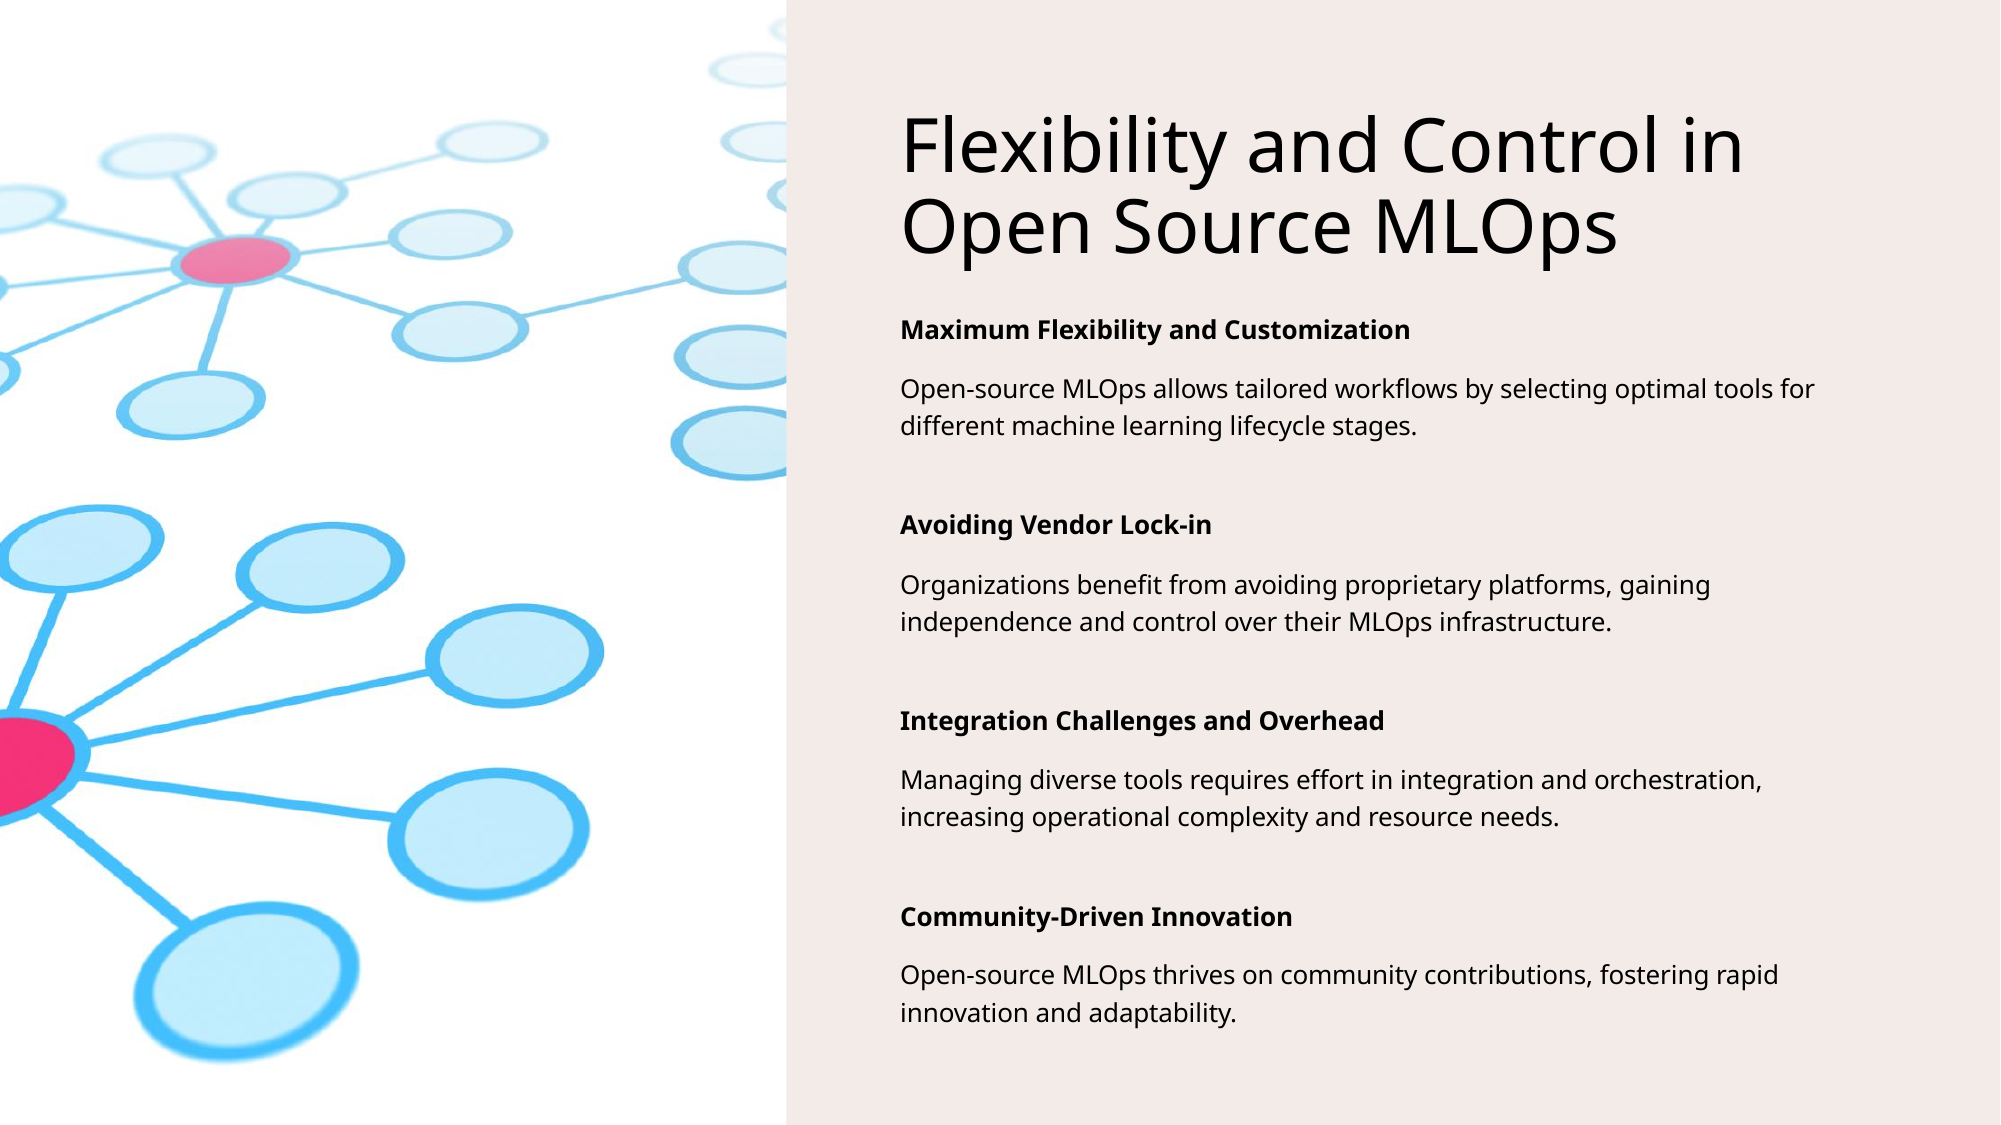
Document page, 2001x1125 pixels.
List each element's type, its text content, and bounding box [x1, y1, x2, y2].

picture [0, 0, 787, 1125]
title Flexibility and Control in Open Source MLOps [885, 90, 1909, 278]
list Maximum Flexibility and Customization Open-source MLOps allows tailored workflows by selecting optimal tools for different machine learning lifecycle stages. Avoiding Vendor Lock-in Organizations benefit from avoiding proprietary platforms, gaining independence and control over their MLOps infrastructure. Integration Challenges and Overhead Managing diverse tools requires effort in integration and orchestration, increasing operational complexity and resource needs. Community-Driven Innovation Open-source MLOps thrives on community contributions, fostering rapid innovation and adaptability. [885, 299, 1905, 1037]
